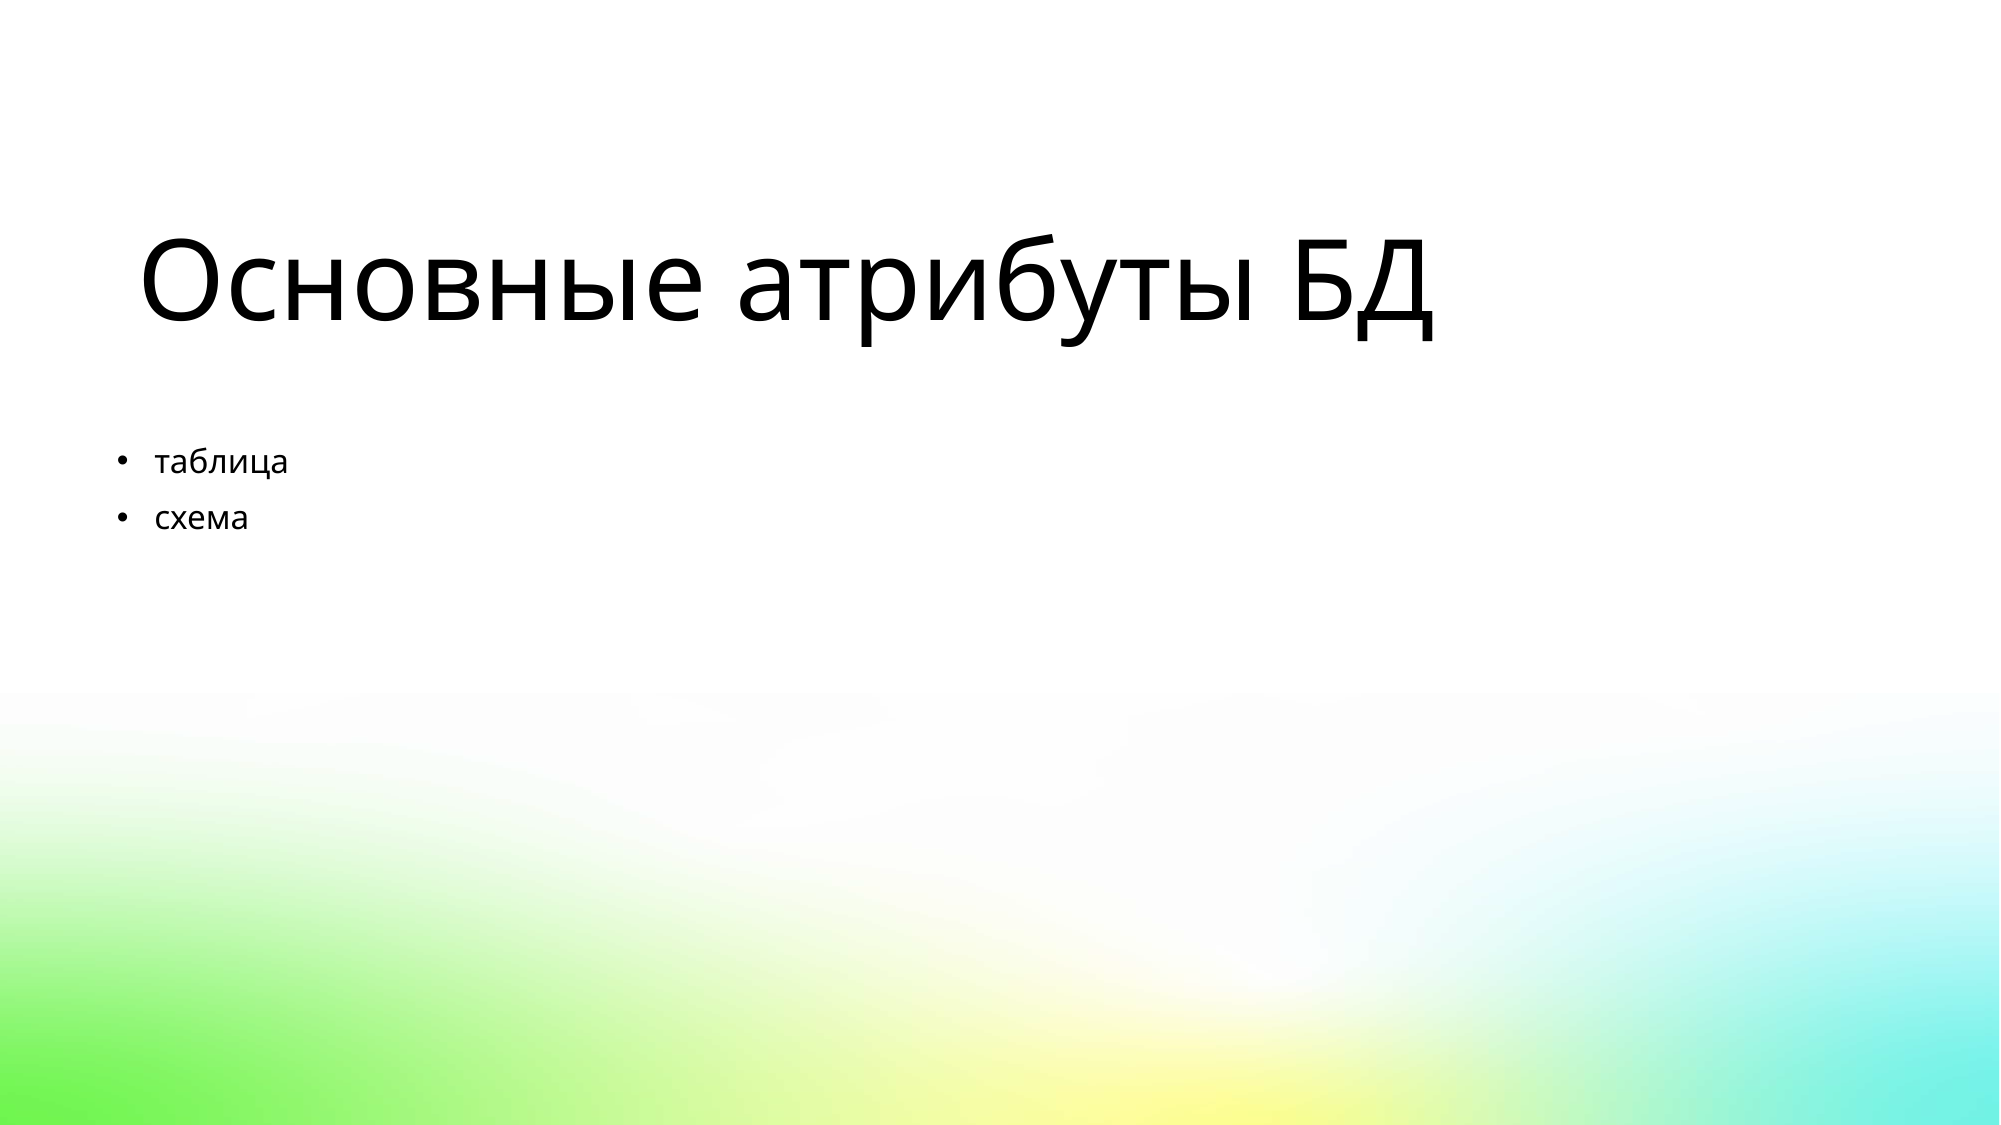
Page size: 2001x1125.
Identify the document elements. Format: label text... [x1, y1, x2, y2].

text_box таблица схема [116, 444, 1888, 870]
text_box Основные атрибуты БД [137, 208, 1501, 357]
picture [0, 693, 2000, 1125]
